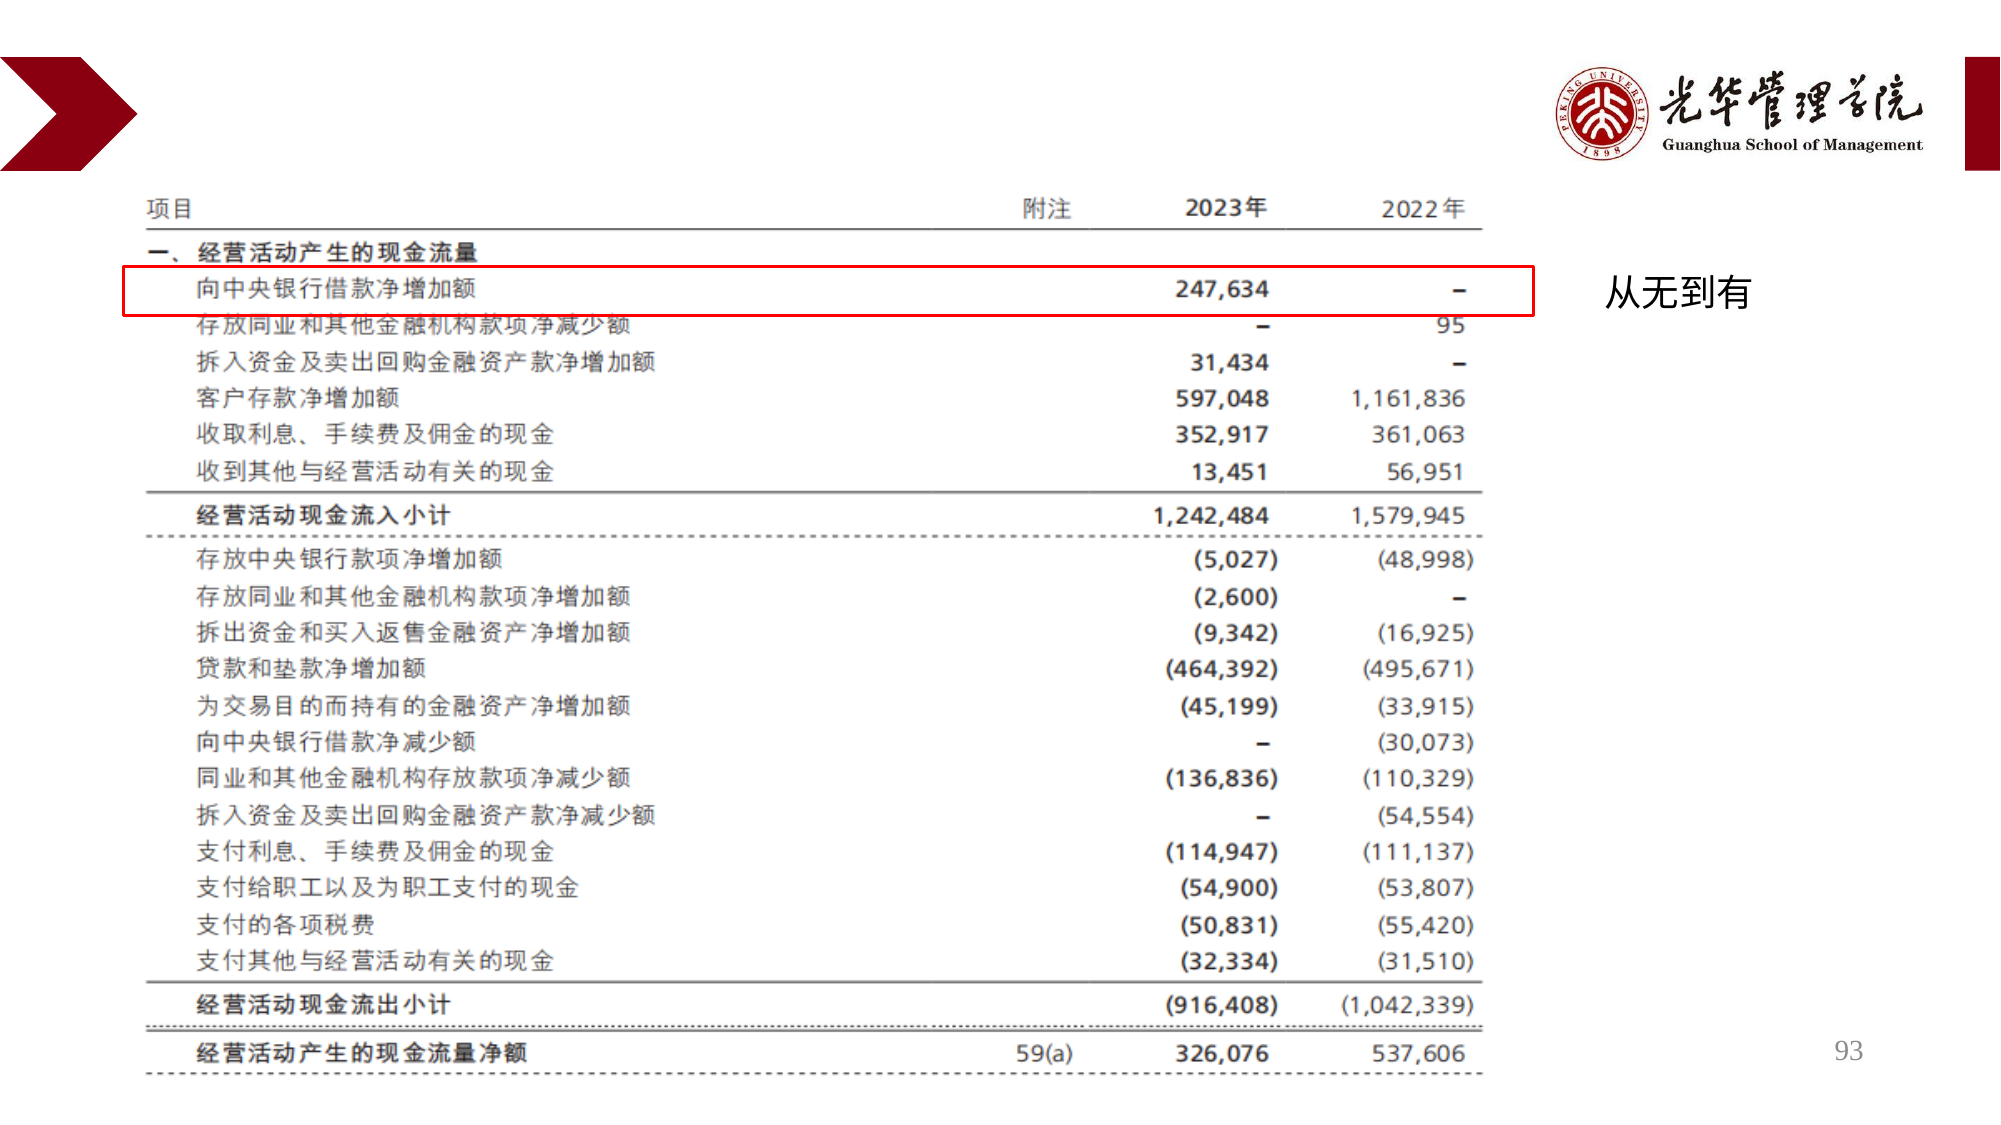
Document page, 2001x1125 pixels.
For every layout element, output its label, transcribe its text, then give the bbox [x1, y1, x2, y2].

text_box [1515, 266, 1534, 316]
text_box 从无到有 [1589, 262, 1802, 322]
picture [91, 27, 1965, 1079]
slide_number 93 [1515, 1018, 1880, 1079]
